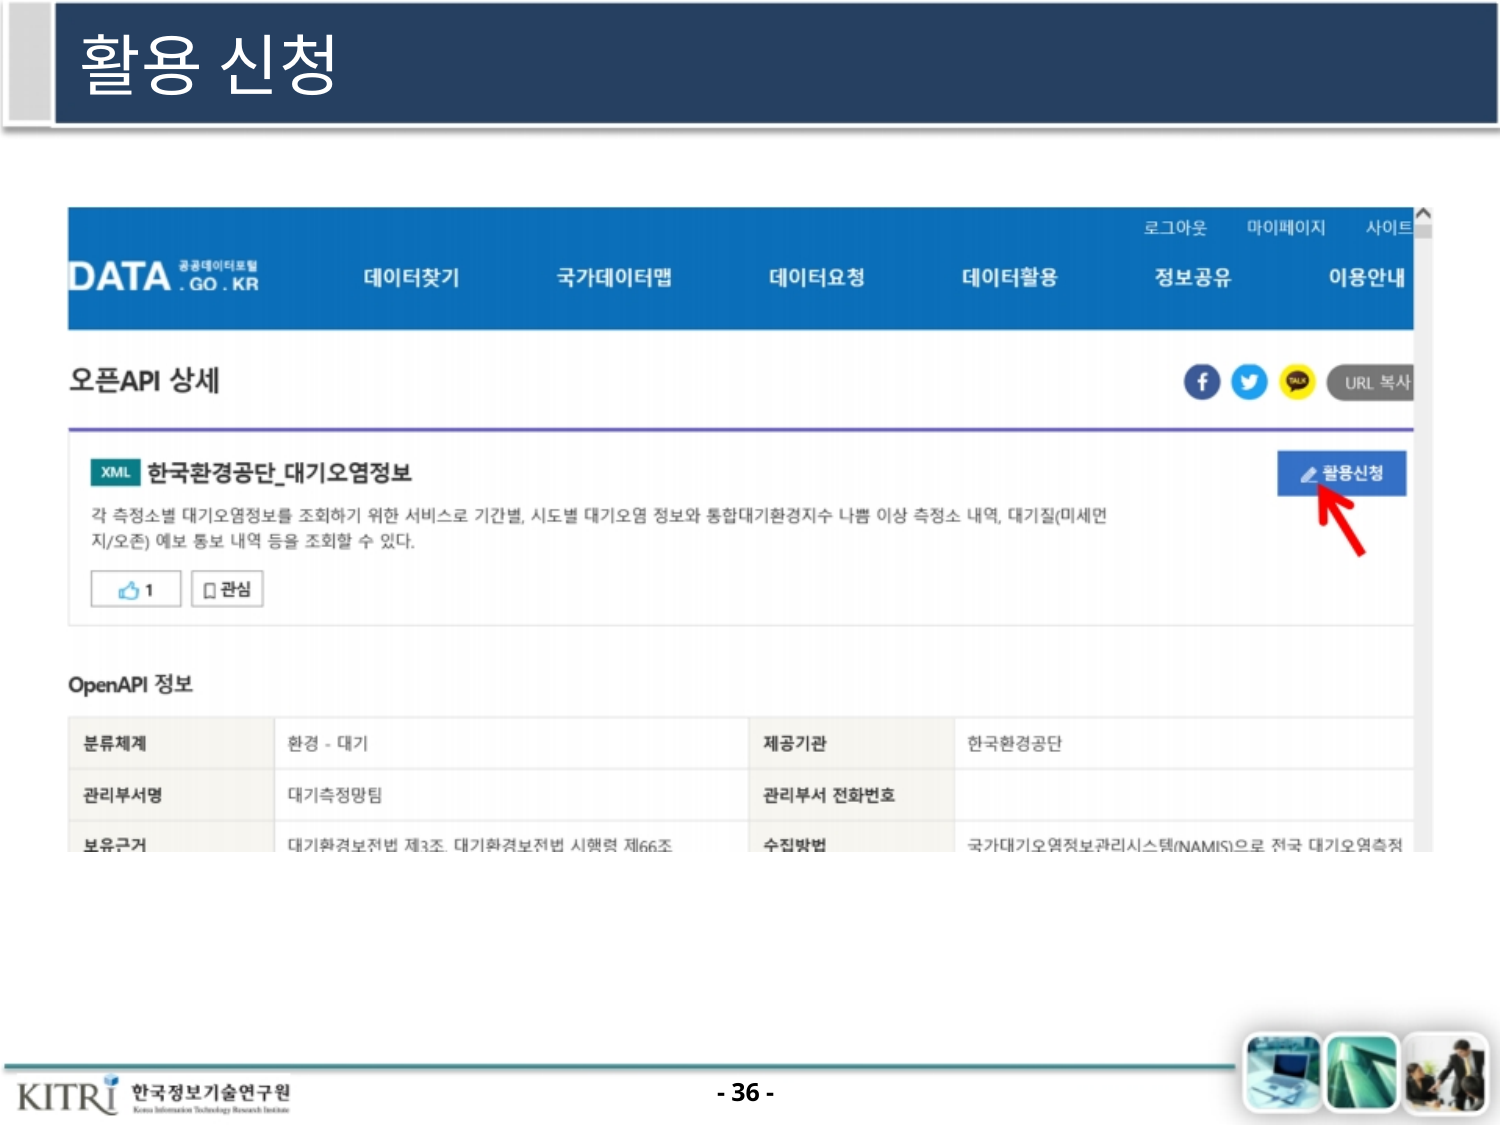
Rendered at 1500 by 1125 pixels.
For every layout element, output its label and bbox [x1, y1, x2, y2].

text_box [0, 151, 1500, 988]
picture [66, 205, 1434, 853]
picture [0, 989, 1500, 1125]
picture [0, 0, 1500, 144]
